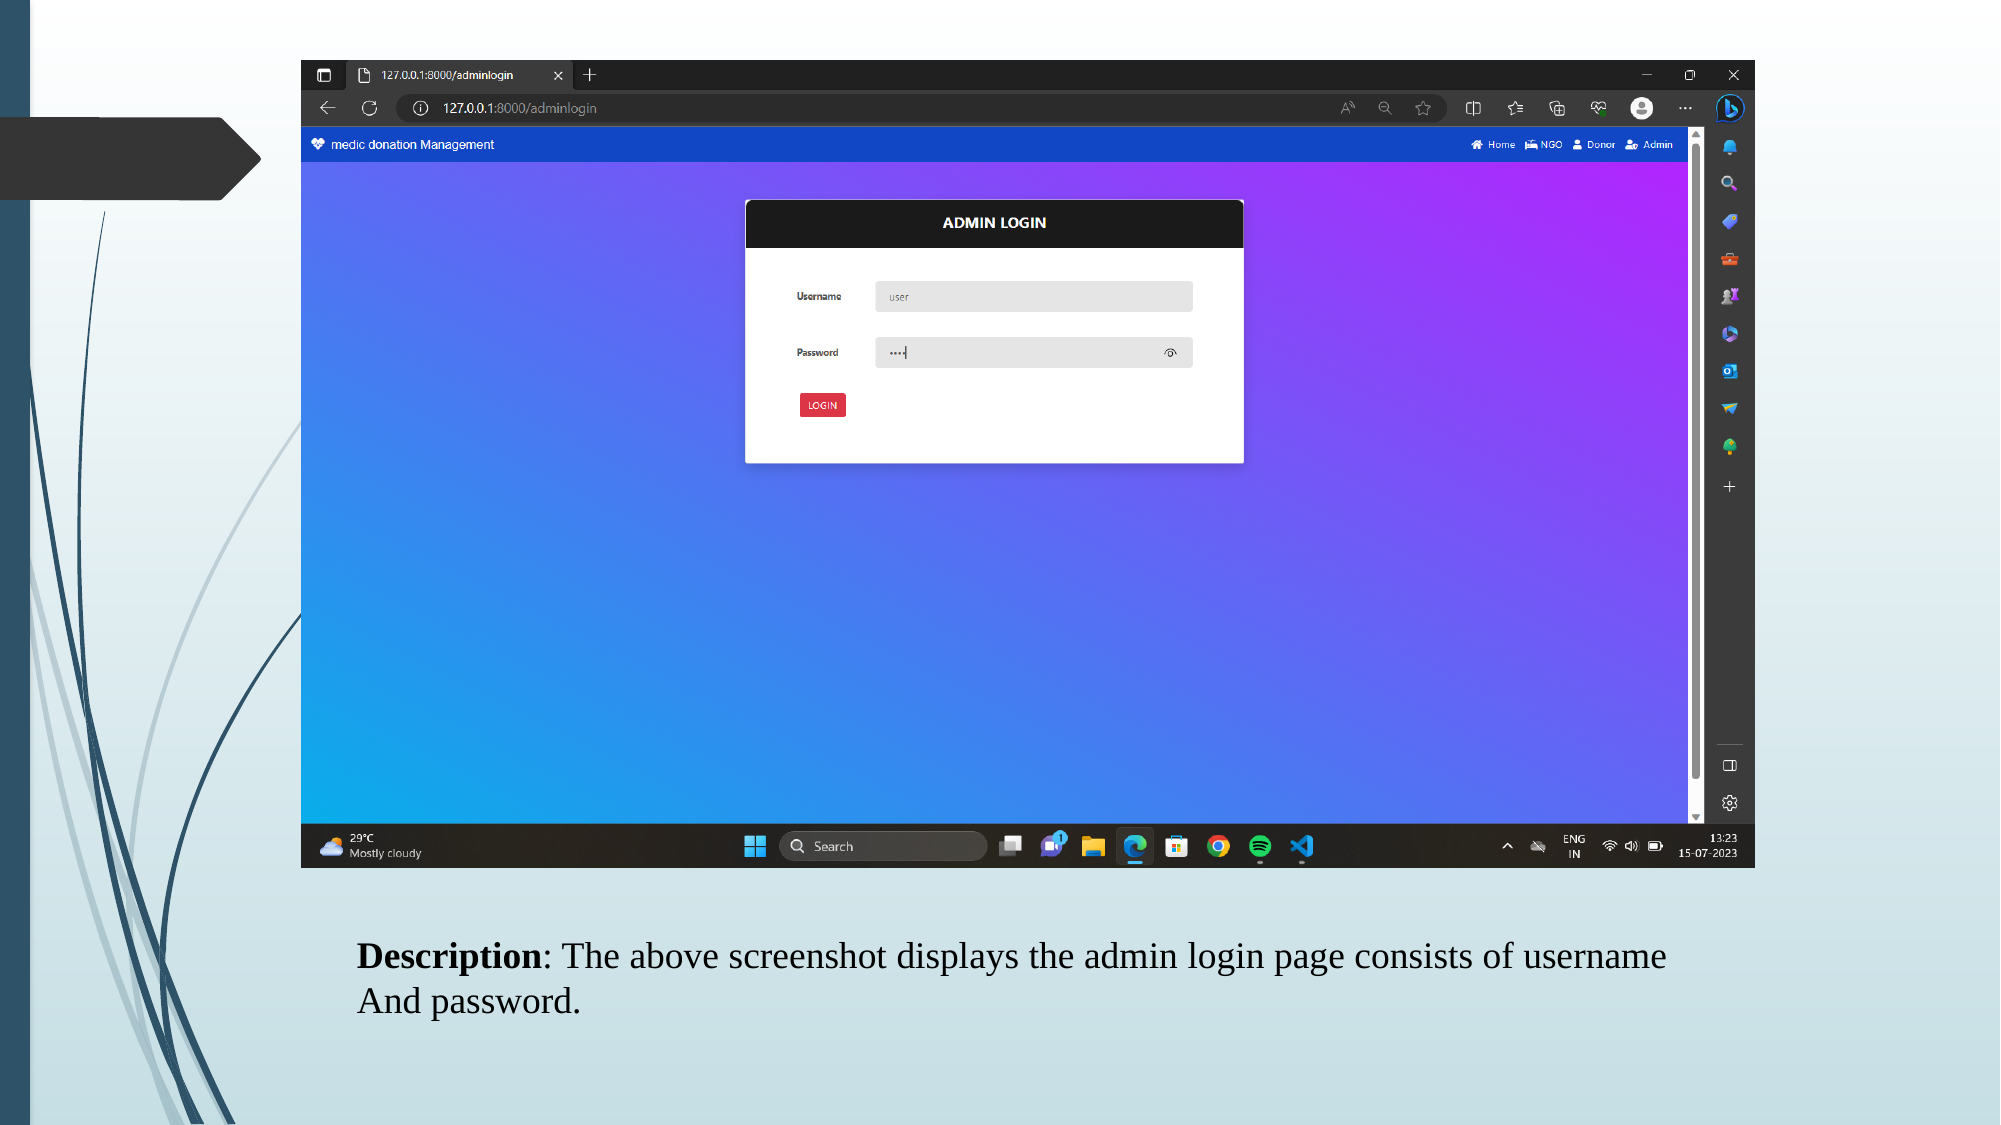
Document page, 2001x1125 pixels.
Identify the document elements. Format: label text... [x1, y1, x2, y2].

text_box Description: The above screenshot displays the admin login page consists of username And password. [342, 923, 1715, 1028]
picture [301, 60, 1756, 869]
